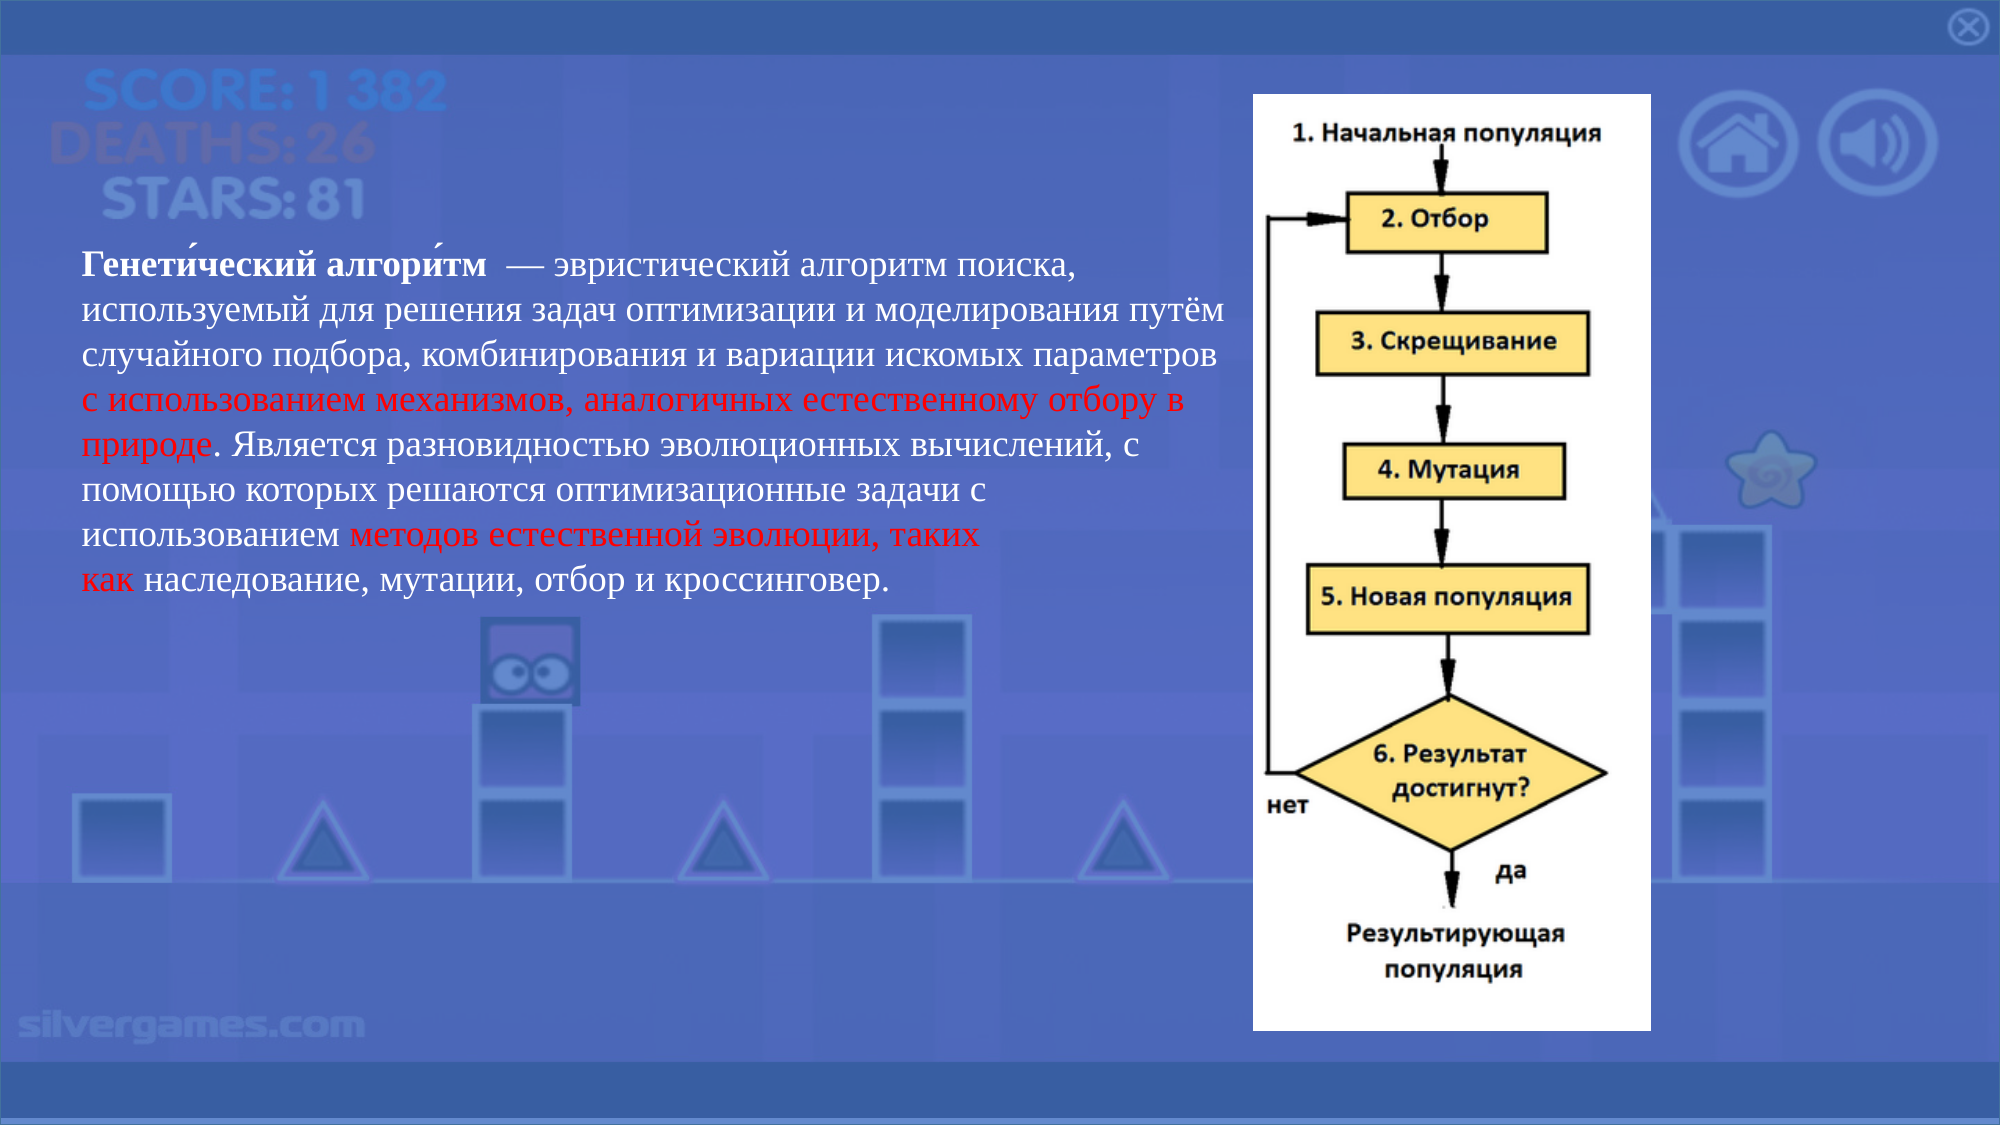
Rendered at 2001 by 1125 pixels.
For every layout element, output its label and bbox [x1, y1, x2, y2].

text_box [0, 1118, 2000, 1125]
picture [0, 0, 2000, 1118]
